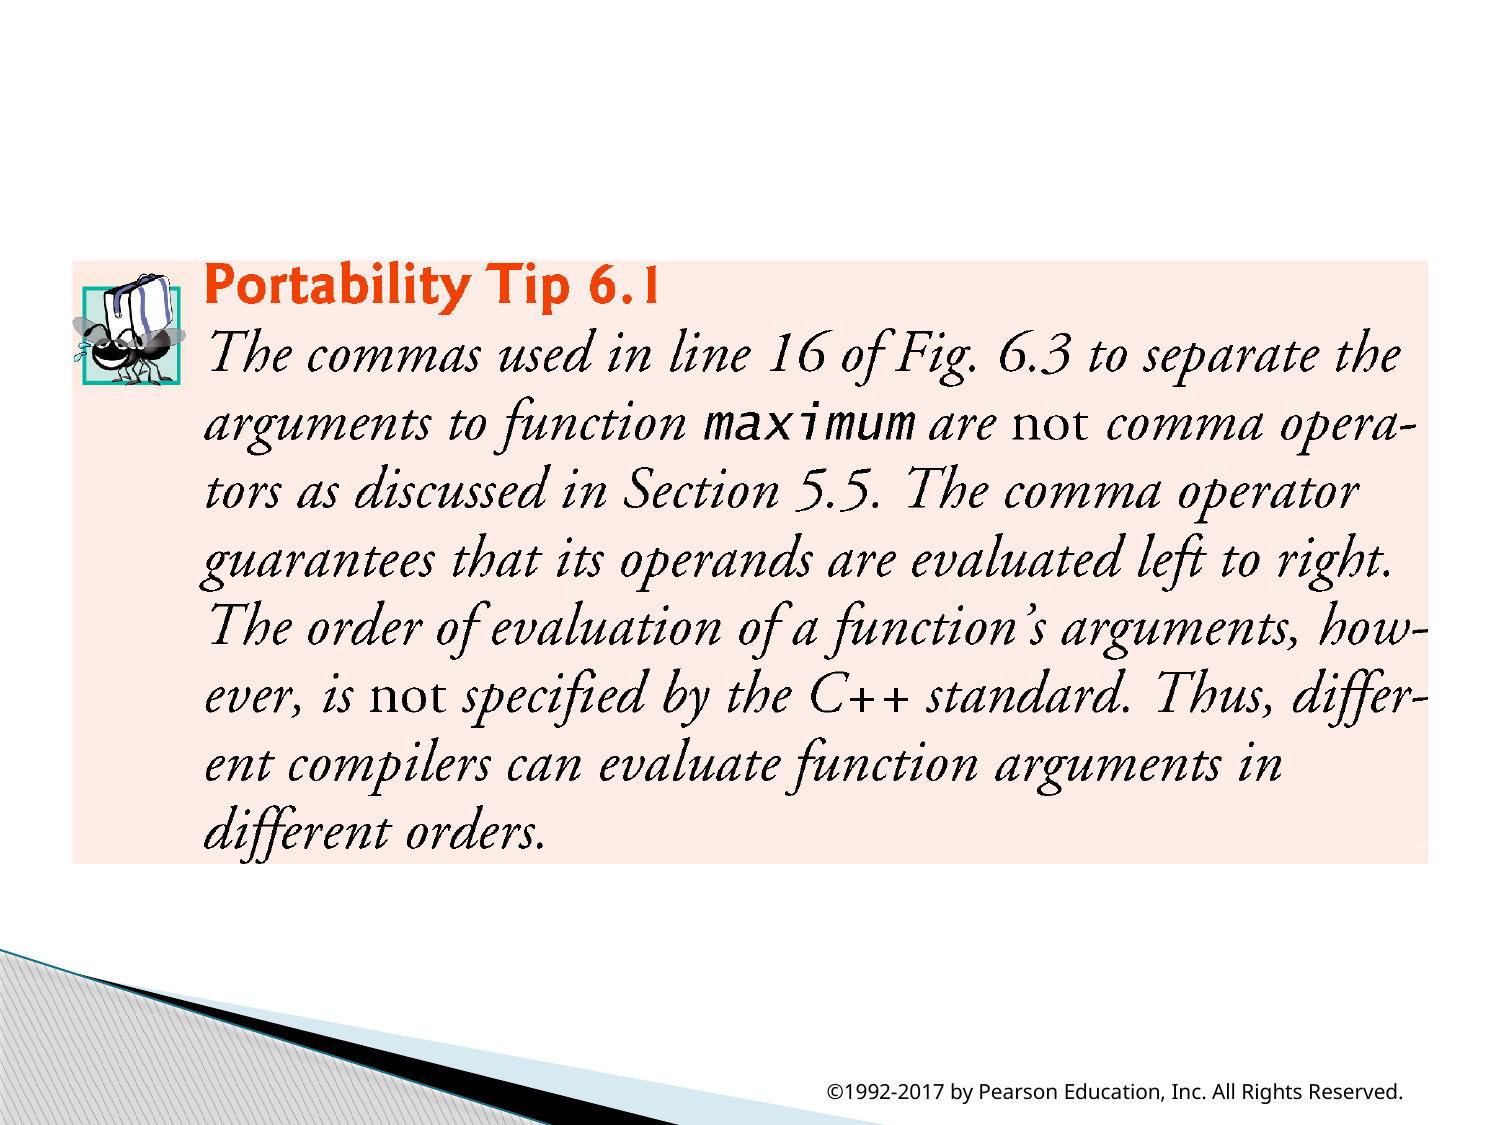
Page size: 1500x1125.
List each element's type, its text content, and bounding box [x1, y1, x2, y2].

picture [0, 188, 1500, 936]
footer ©1992-2017 by Pearson Education, Inc. All Rights Reserved. [650, 1051, 1419, 1112]
